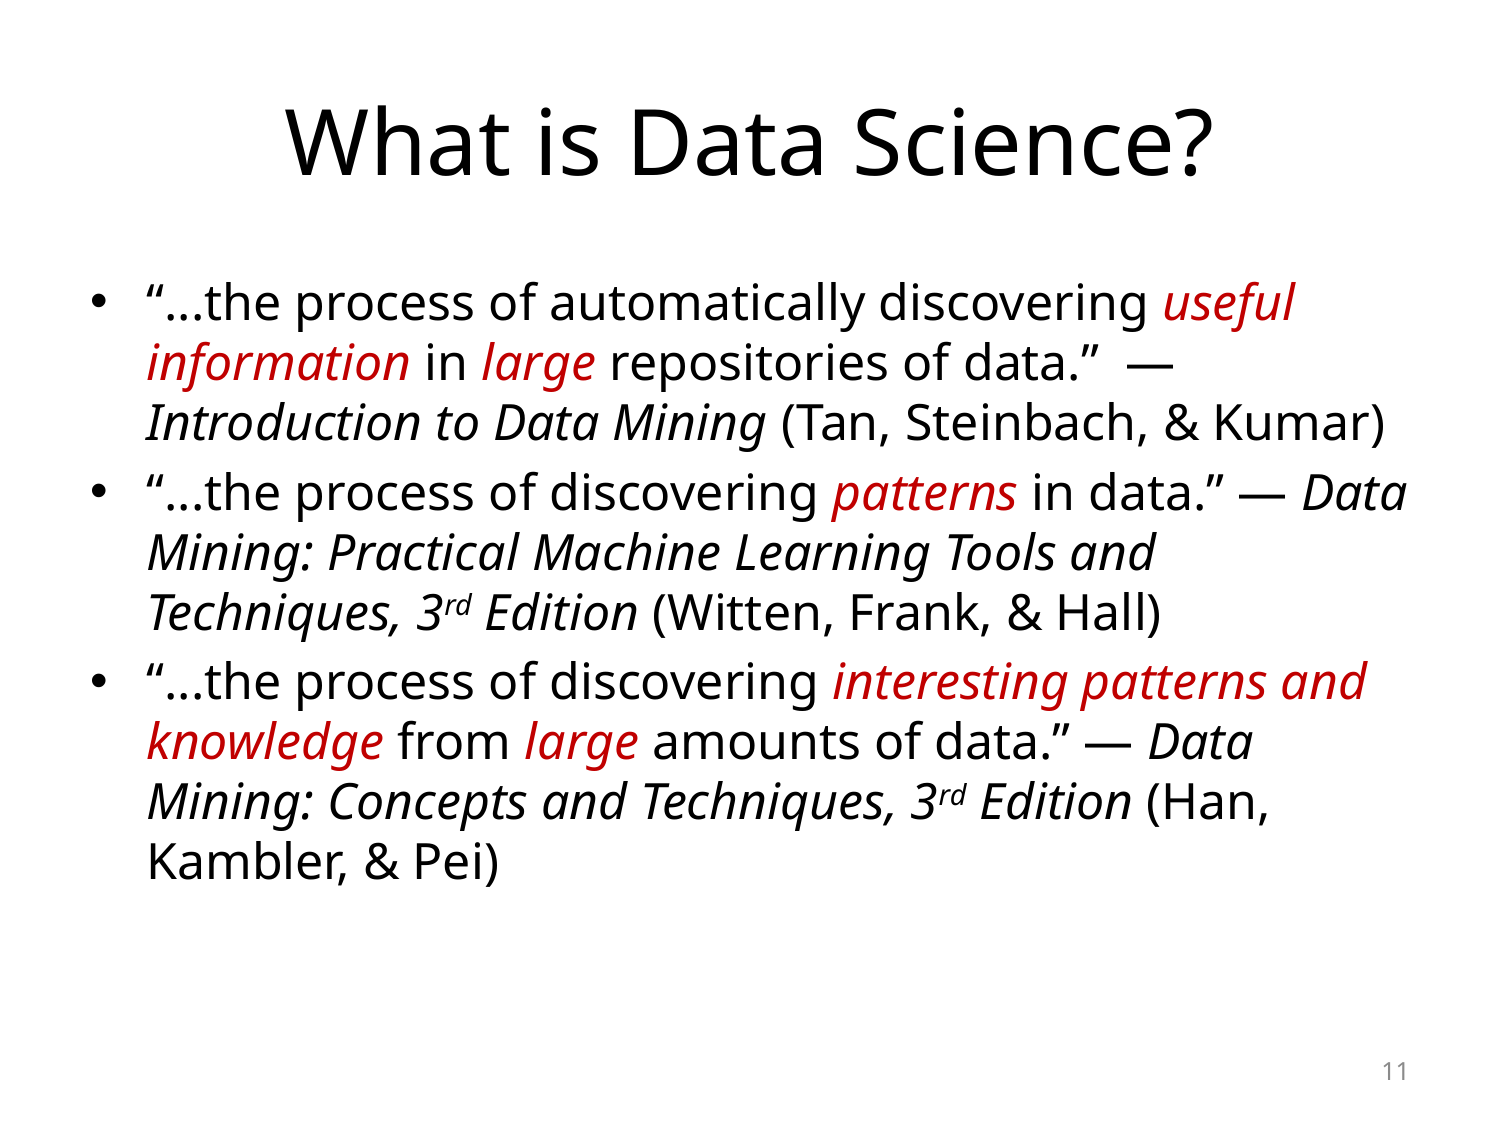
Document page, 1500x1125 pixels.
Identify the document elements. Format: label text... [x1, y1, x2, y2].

slide_number 11 [1074, 1042, 1425, 1103]
list “...the process of automatically discovering useful information in large repositories of data.” — Introduction to Data Mining (Tan, Steinbach, & Kumar) “...the process of discovering patterns in data.” — Data Mining: Practical Machine Learning Tools and Techniques, 3rd Edition (Witten, Frank, & Hall) “...the process of discovering interesting patterns and knowledge from large amounts of data.” — Data Mining: Concepts and Techniques, 3rd Edition (Han, Kambler, & Pei) [75, 262, 1425, 1005]
title What is Data Science? [75, 45, 1425, 233]
